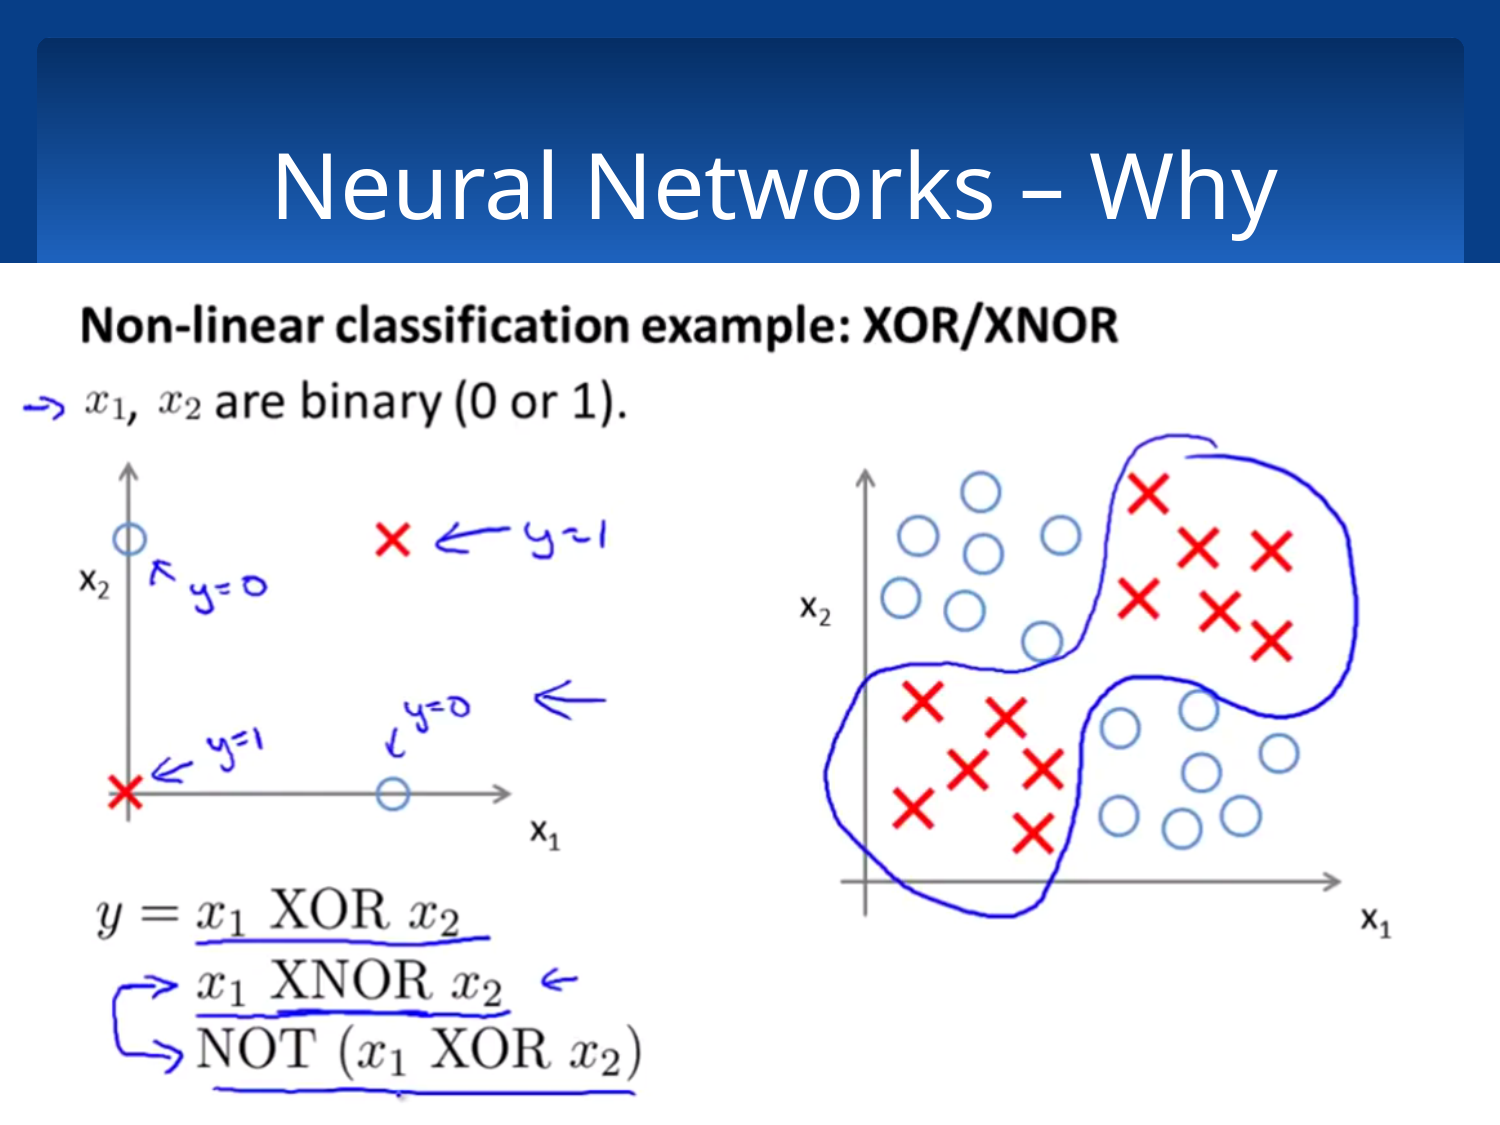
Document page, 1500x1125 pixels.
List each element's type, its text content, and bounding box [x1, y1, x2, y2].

picture [0, 263, 1500, 1125]
text_box Neural Networks – Why [99, 80, 1450, 260]
